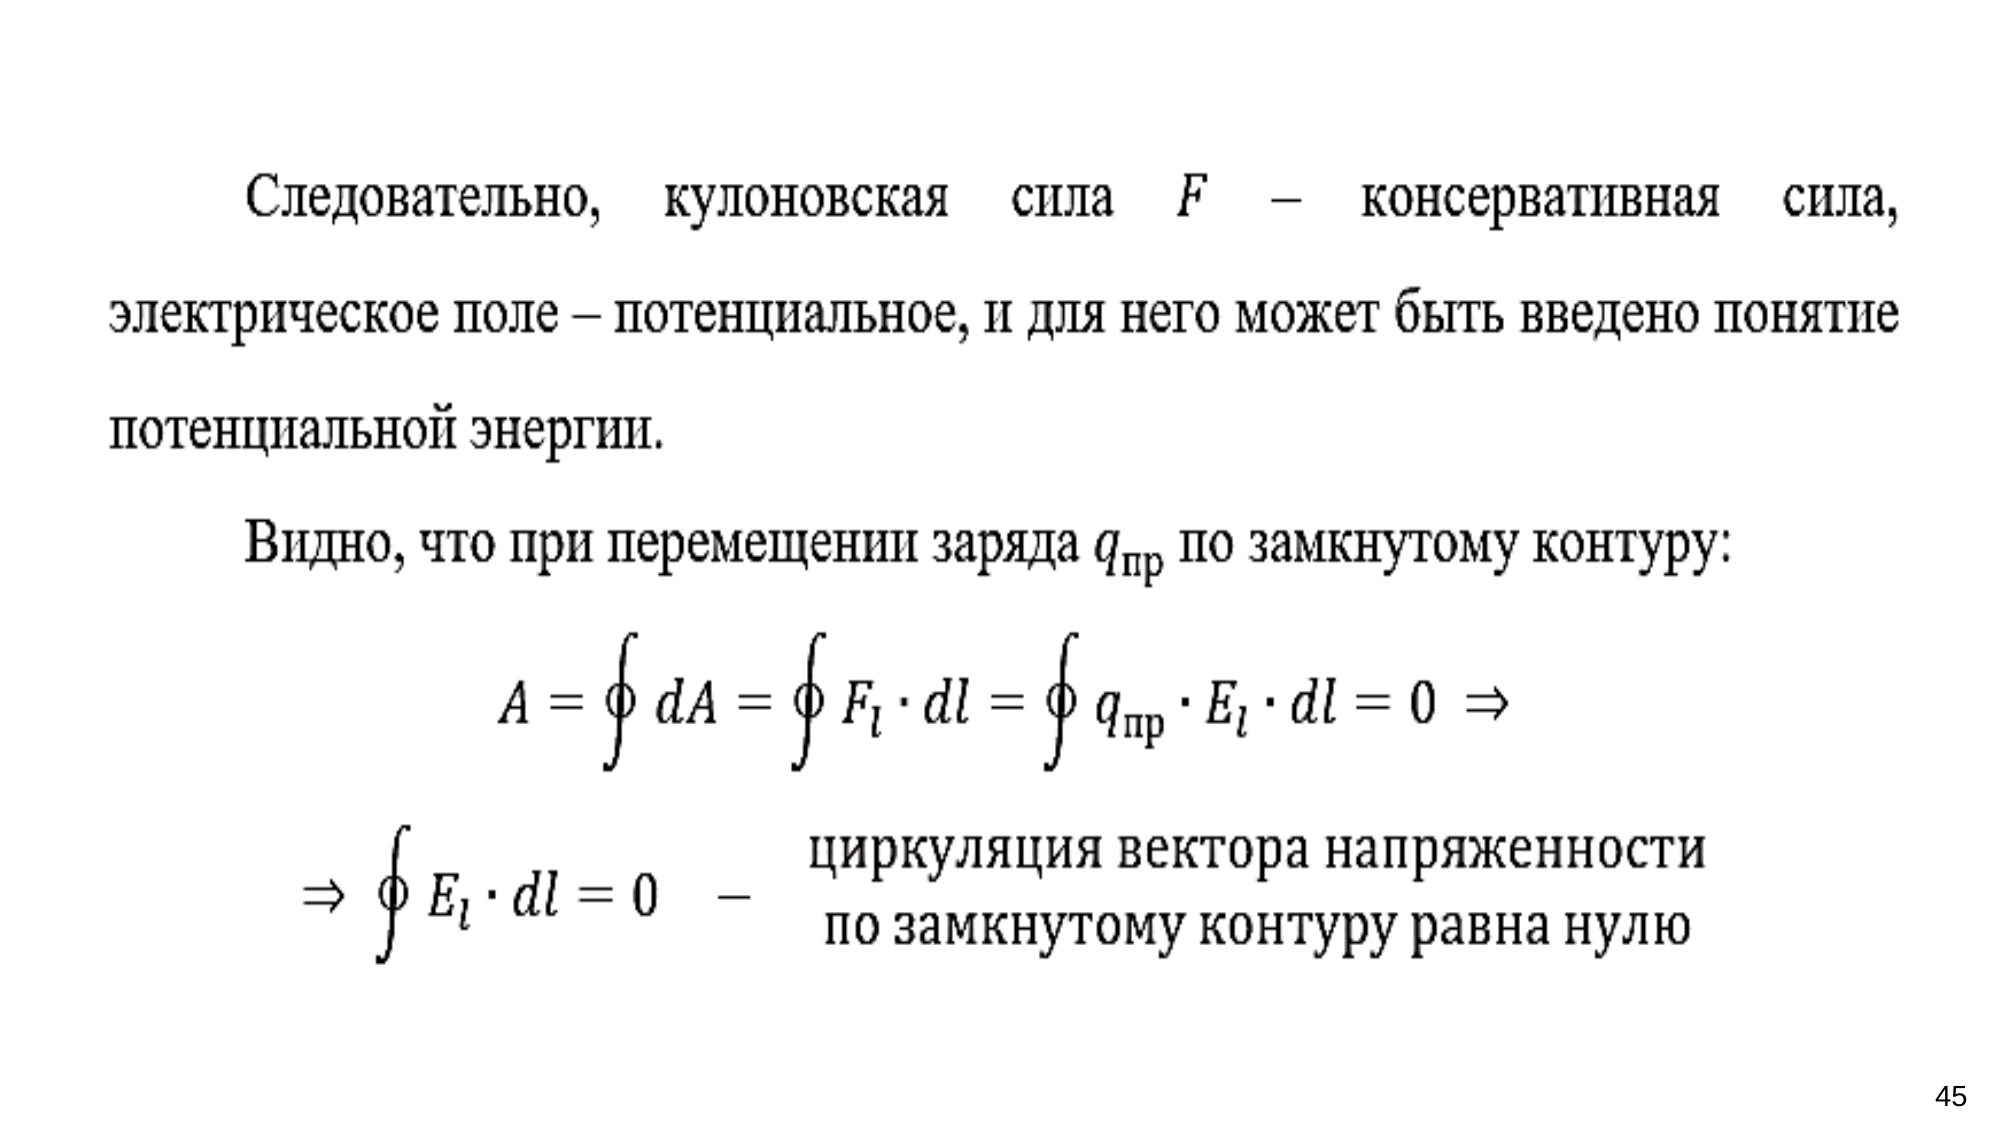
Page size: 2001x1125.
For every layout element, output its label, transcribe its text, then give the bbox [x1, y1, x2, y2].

text_box 45 [1917, 1070, 1983, 1125]
picture [92, 149, 1908, 1013]
